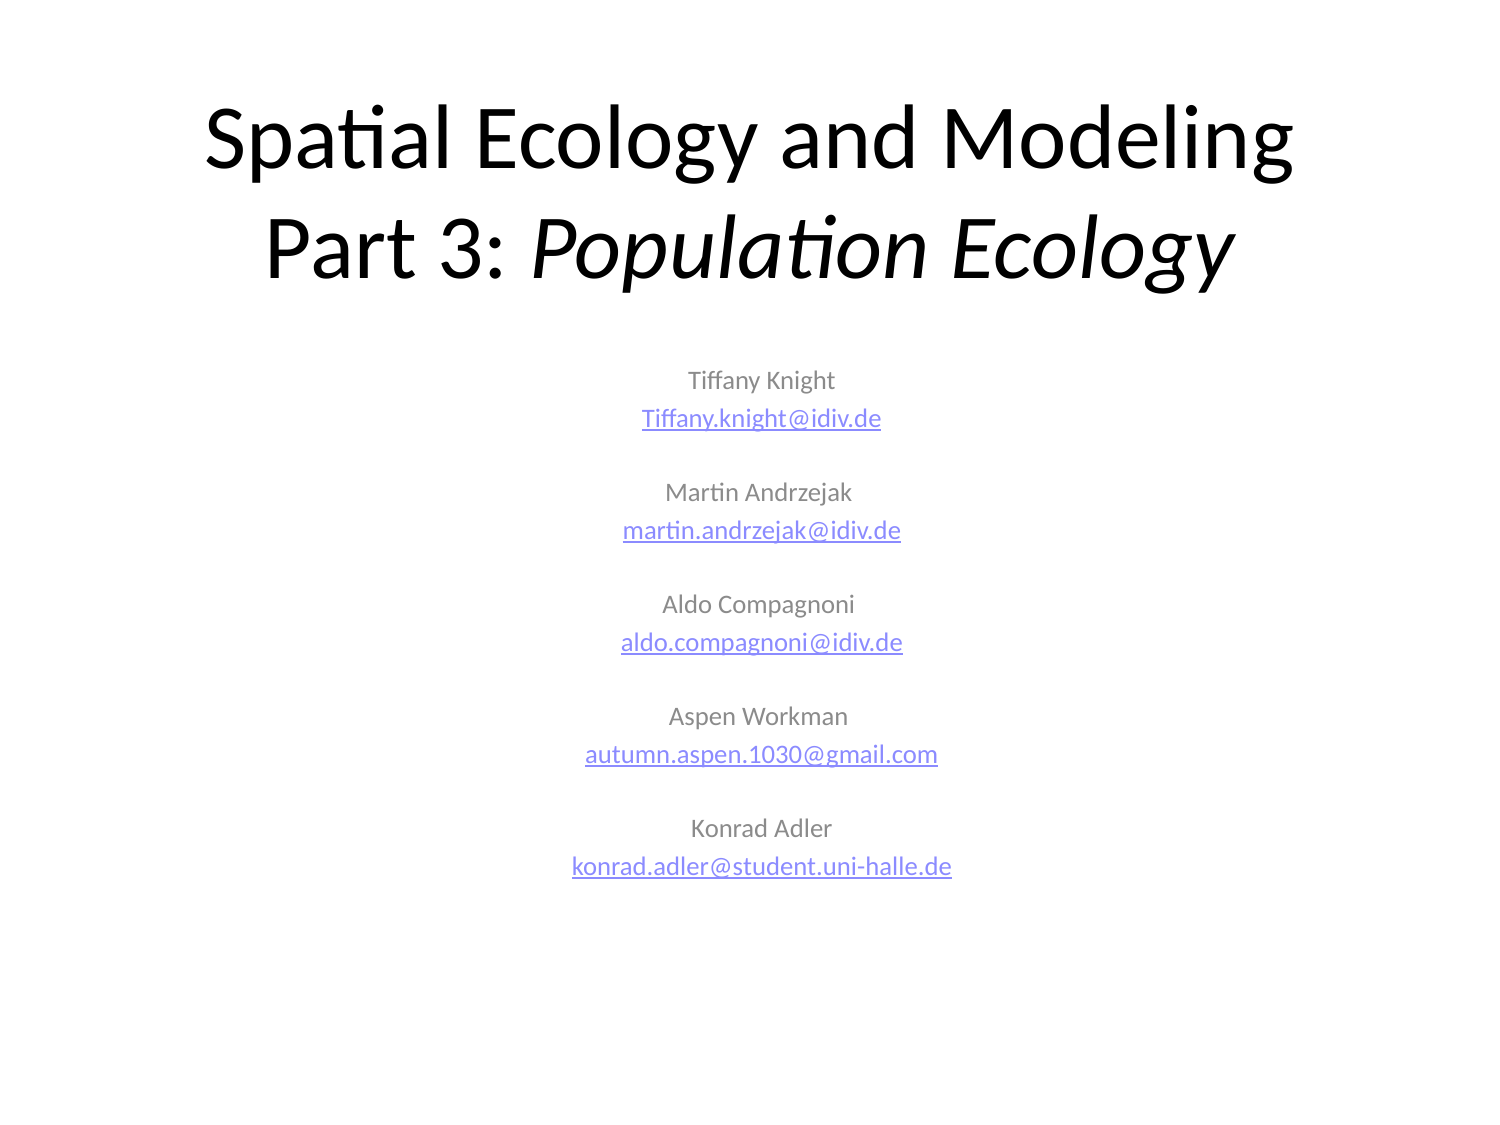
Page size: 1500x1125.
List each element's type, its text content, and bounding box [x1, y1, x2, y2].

subtitle Tiffany Knight Tiffany.knight@idiv.de Martin Andrzejak martin.andrzejak@idiv.de Aldo Compagnoni aldo.compagnoni@idiv.de Aspen Workman autumn.aspen.1030@gmail.com Konrad Adler konrad.adler@student.uni-halle.de [236, 355, 1287, 900]
title Spatial Ecology and Modeling Part 3: Population Ecology [112, 66, 1388, 308]
